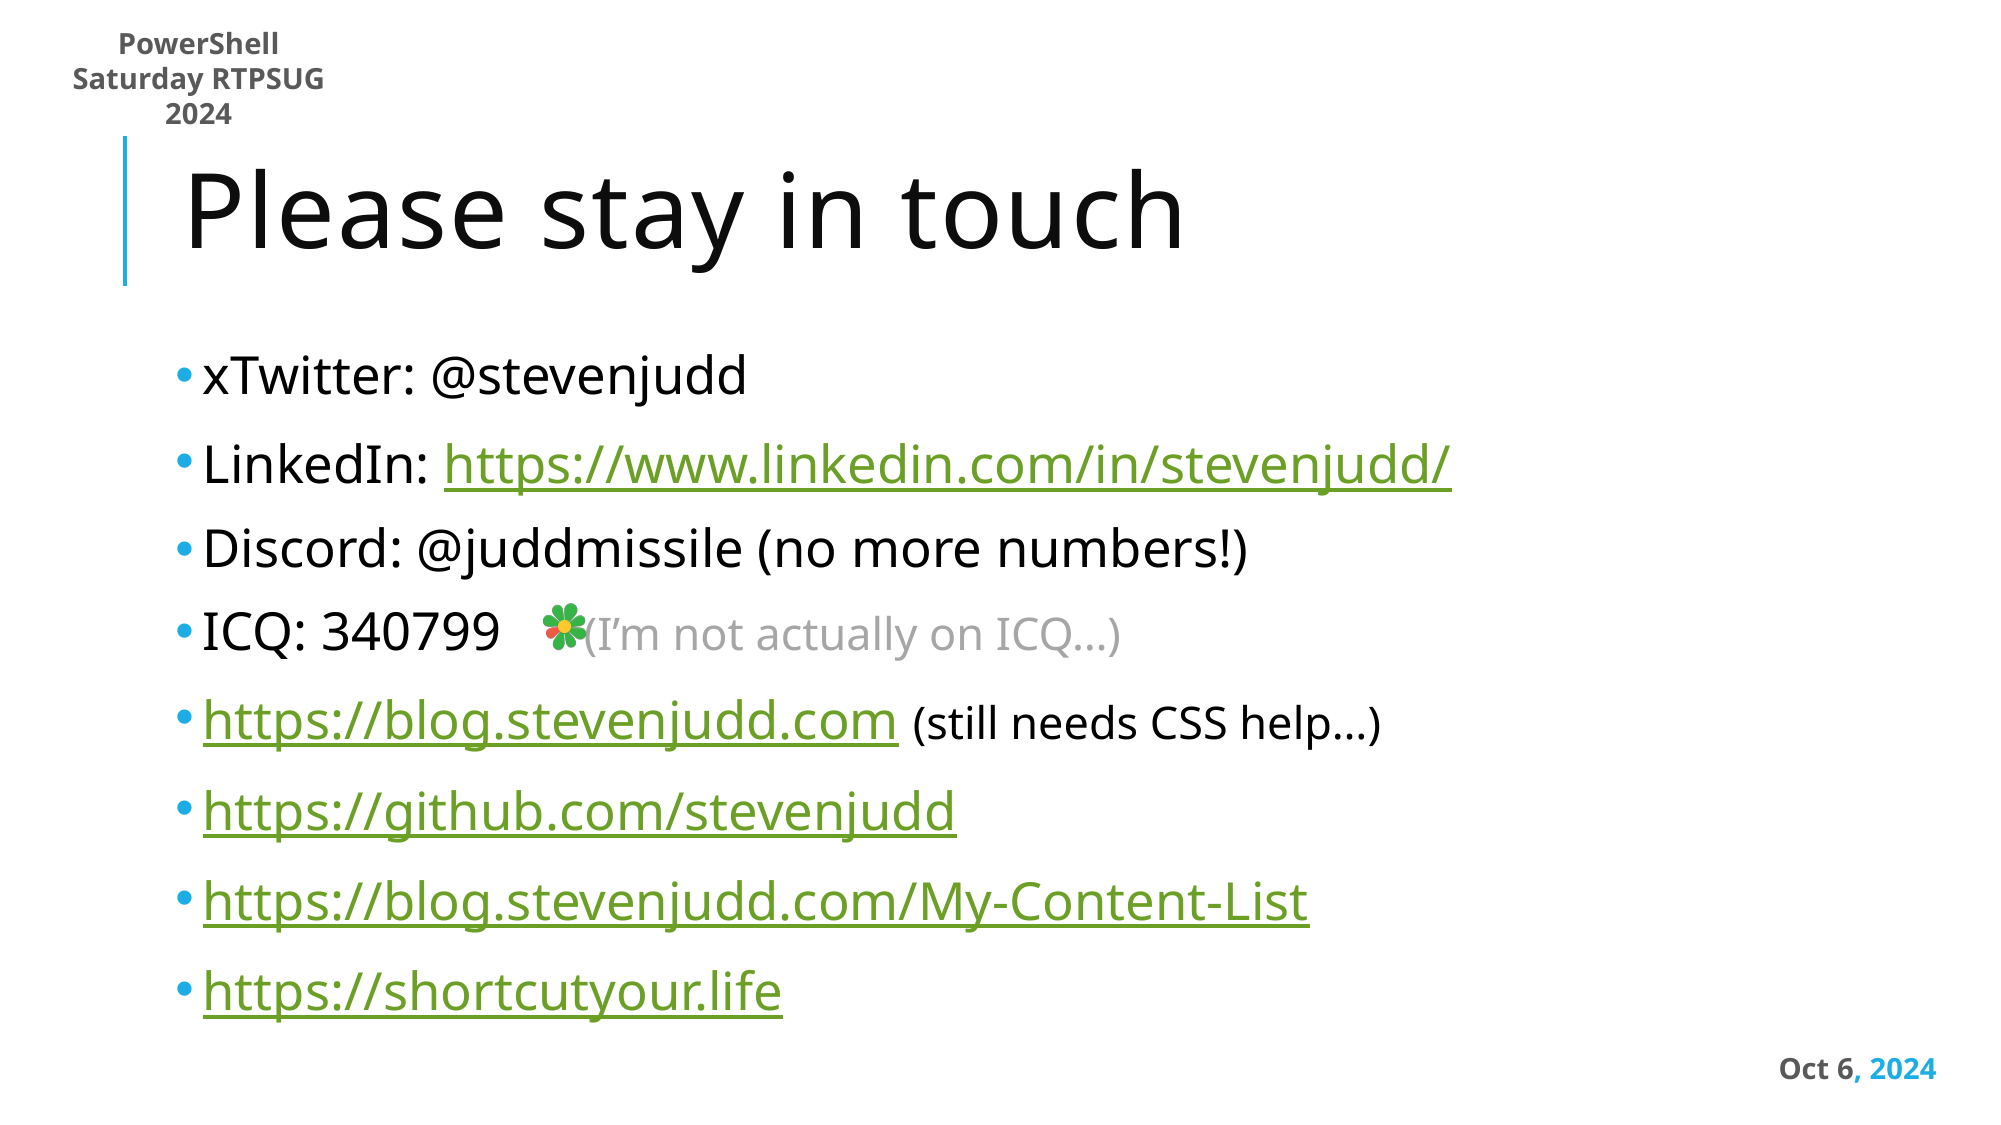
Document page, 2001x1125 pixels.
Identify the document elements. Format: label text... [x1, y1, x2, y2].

list xTwitter: @stevenjudd LinkedIn: https://www.linkedin.com/in/stevenjudd/ Discord: @juddmissile (no more numbers!) ICQ: 340799 (I’m not actually on ICQ…) https://blog.stevenjudd.com (still needs CSS help…) https://github.com/stevenjudd https://blog.stevenjudd.com/My-Content-List https://shortcutyour.life [168, 341, 1763, 1035]
picture [537, 600, 591, 654]
title Please stay in touch [168, 96, 1763, 341]
